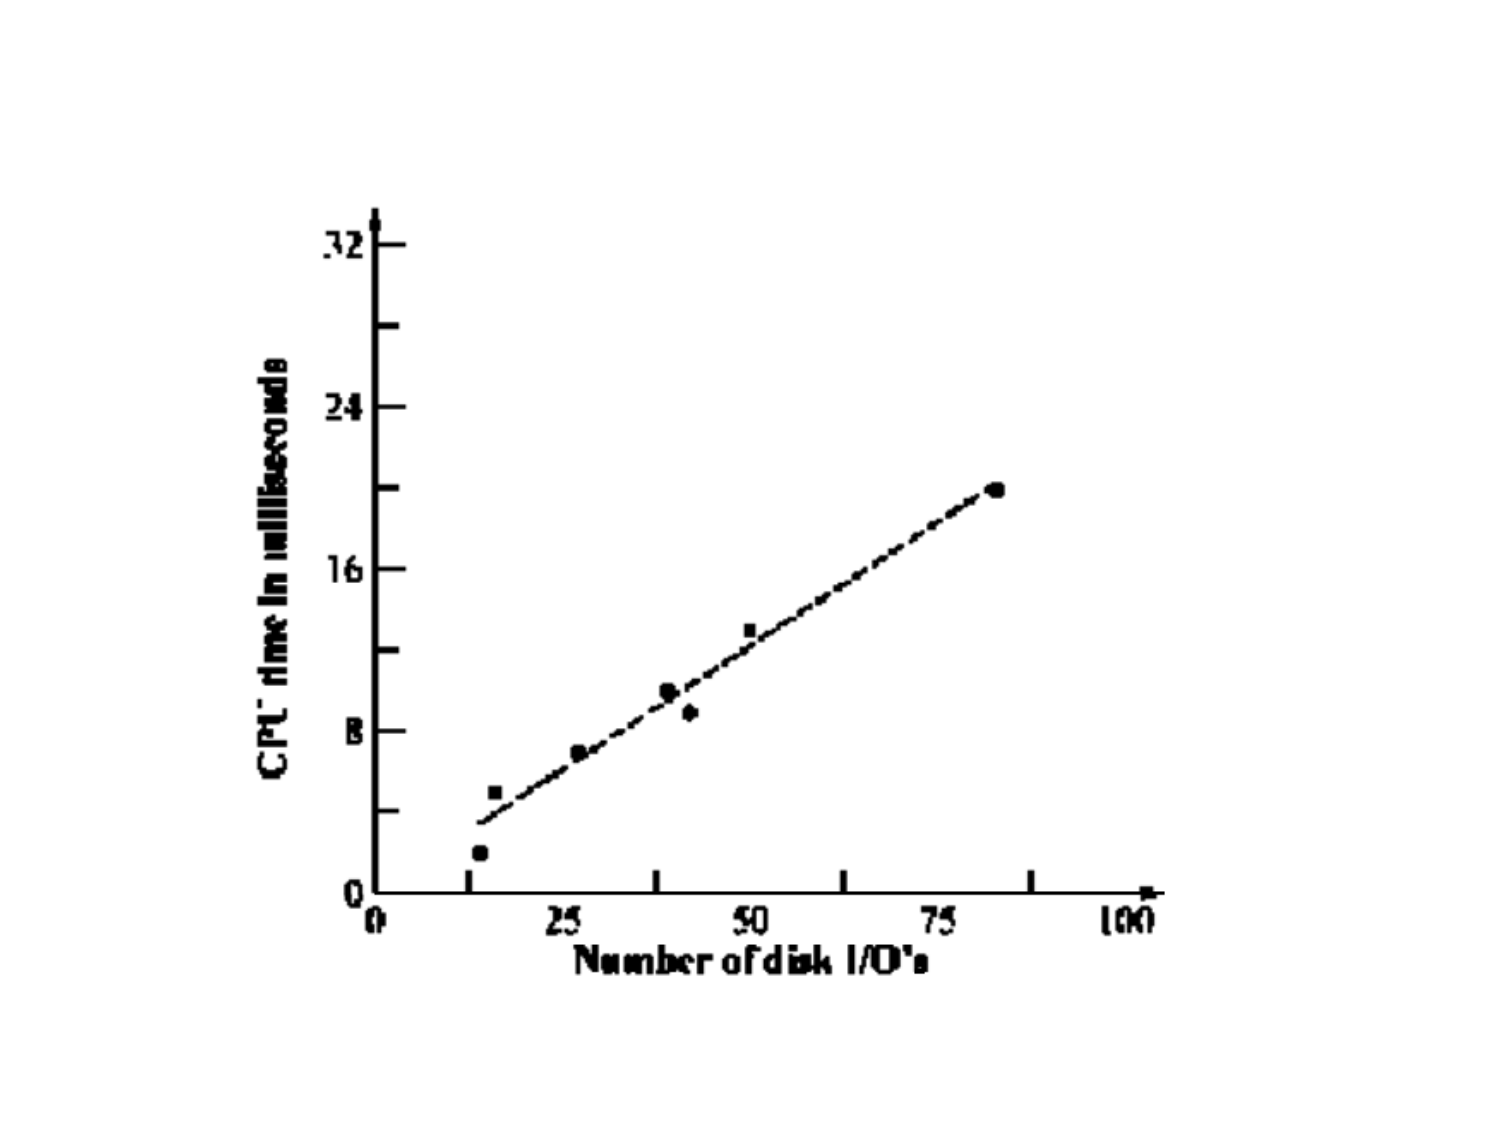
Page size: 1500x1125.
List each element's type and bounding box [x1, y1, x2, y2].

list [199, 149, 1226, 1006]
